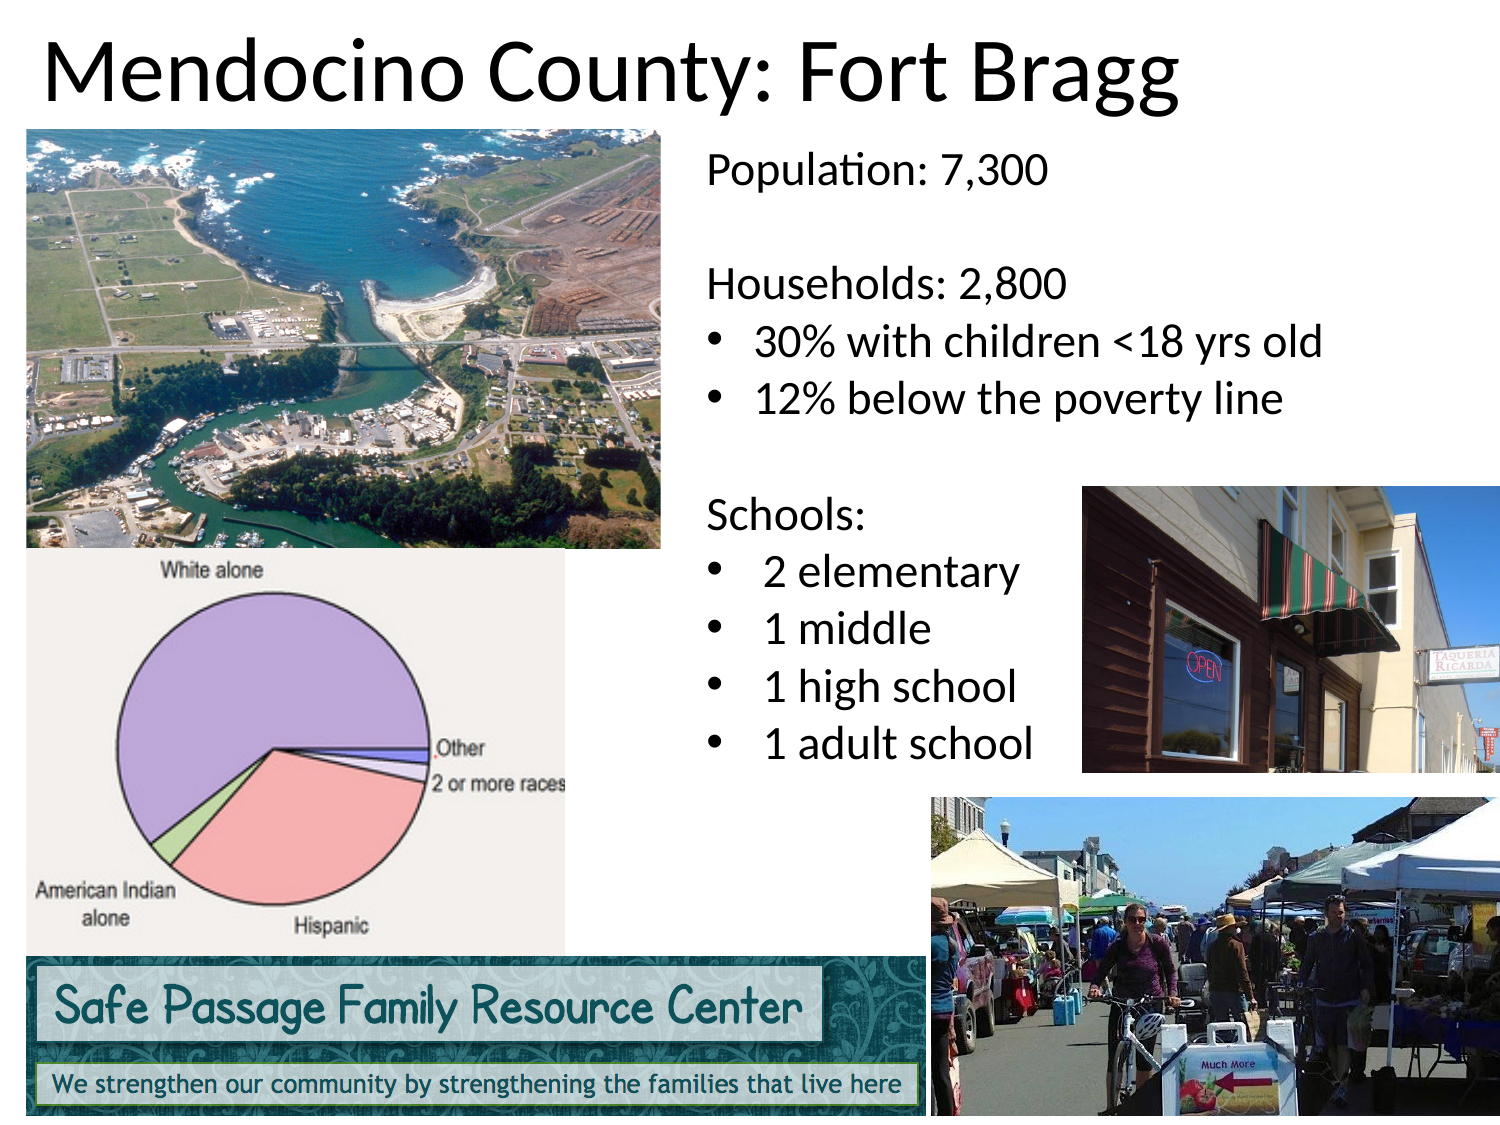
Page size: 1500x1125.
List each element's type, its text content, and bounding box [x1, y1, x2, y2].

picture [931, 797, 1500, 1116]
text_box Population: 7,300 Households: 2,800 30% with children <18 yrs old 12% below the poverty line Schools: 2 elementary 1 middle 1 high school 1 adult school [691, 129, 1385, 827]
picture [26, 129, 927, 1116]
picture [1081, 485, 1500, 773]
title Mendocino County: Fort Bragg [26, 0, 1385, 130]
